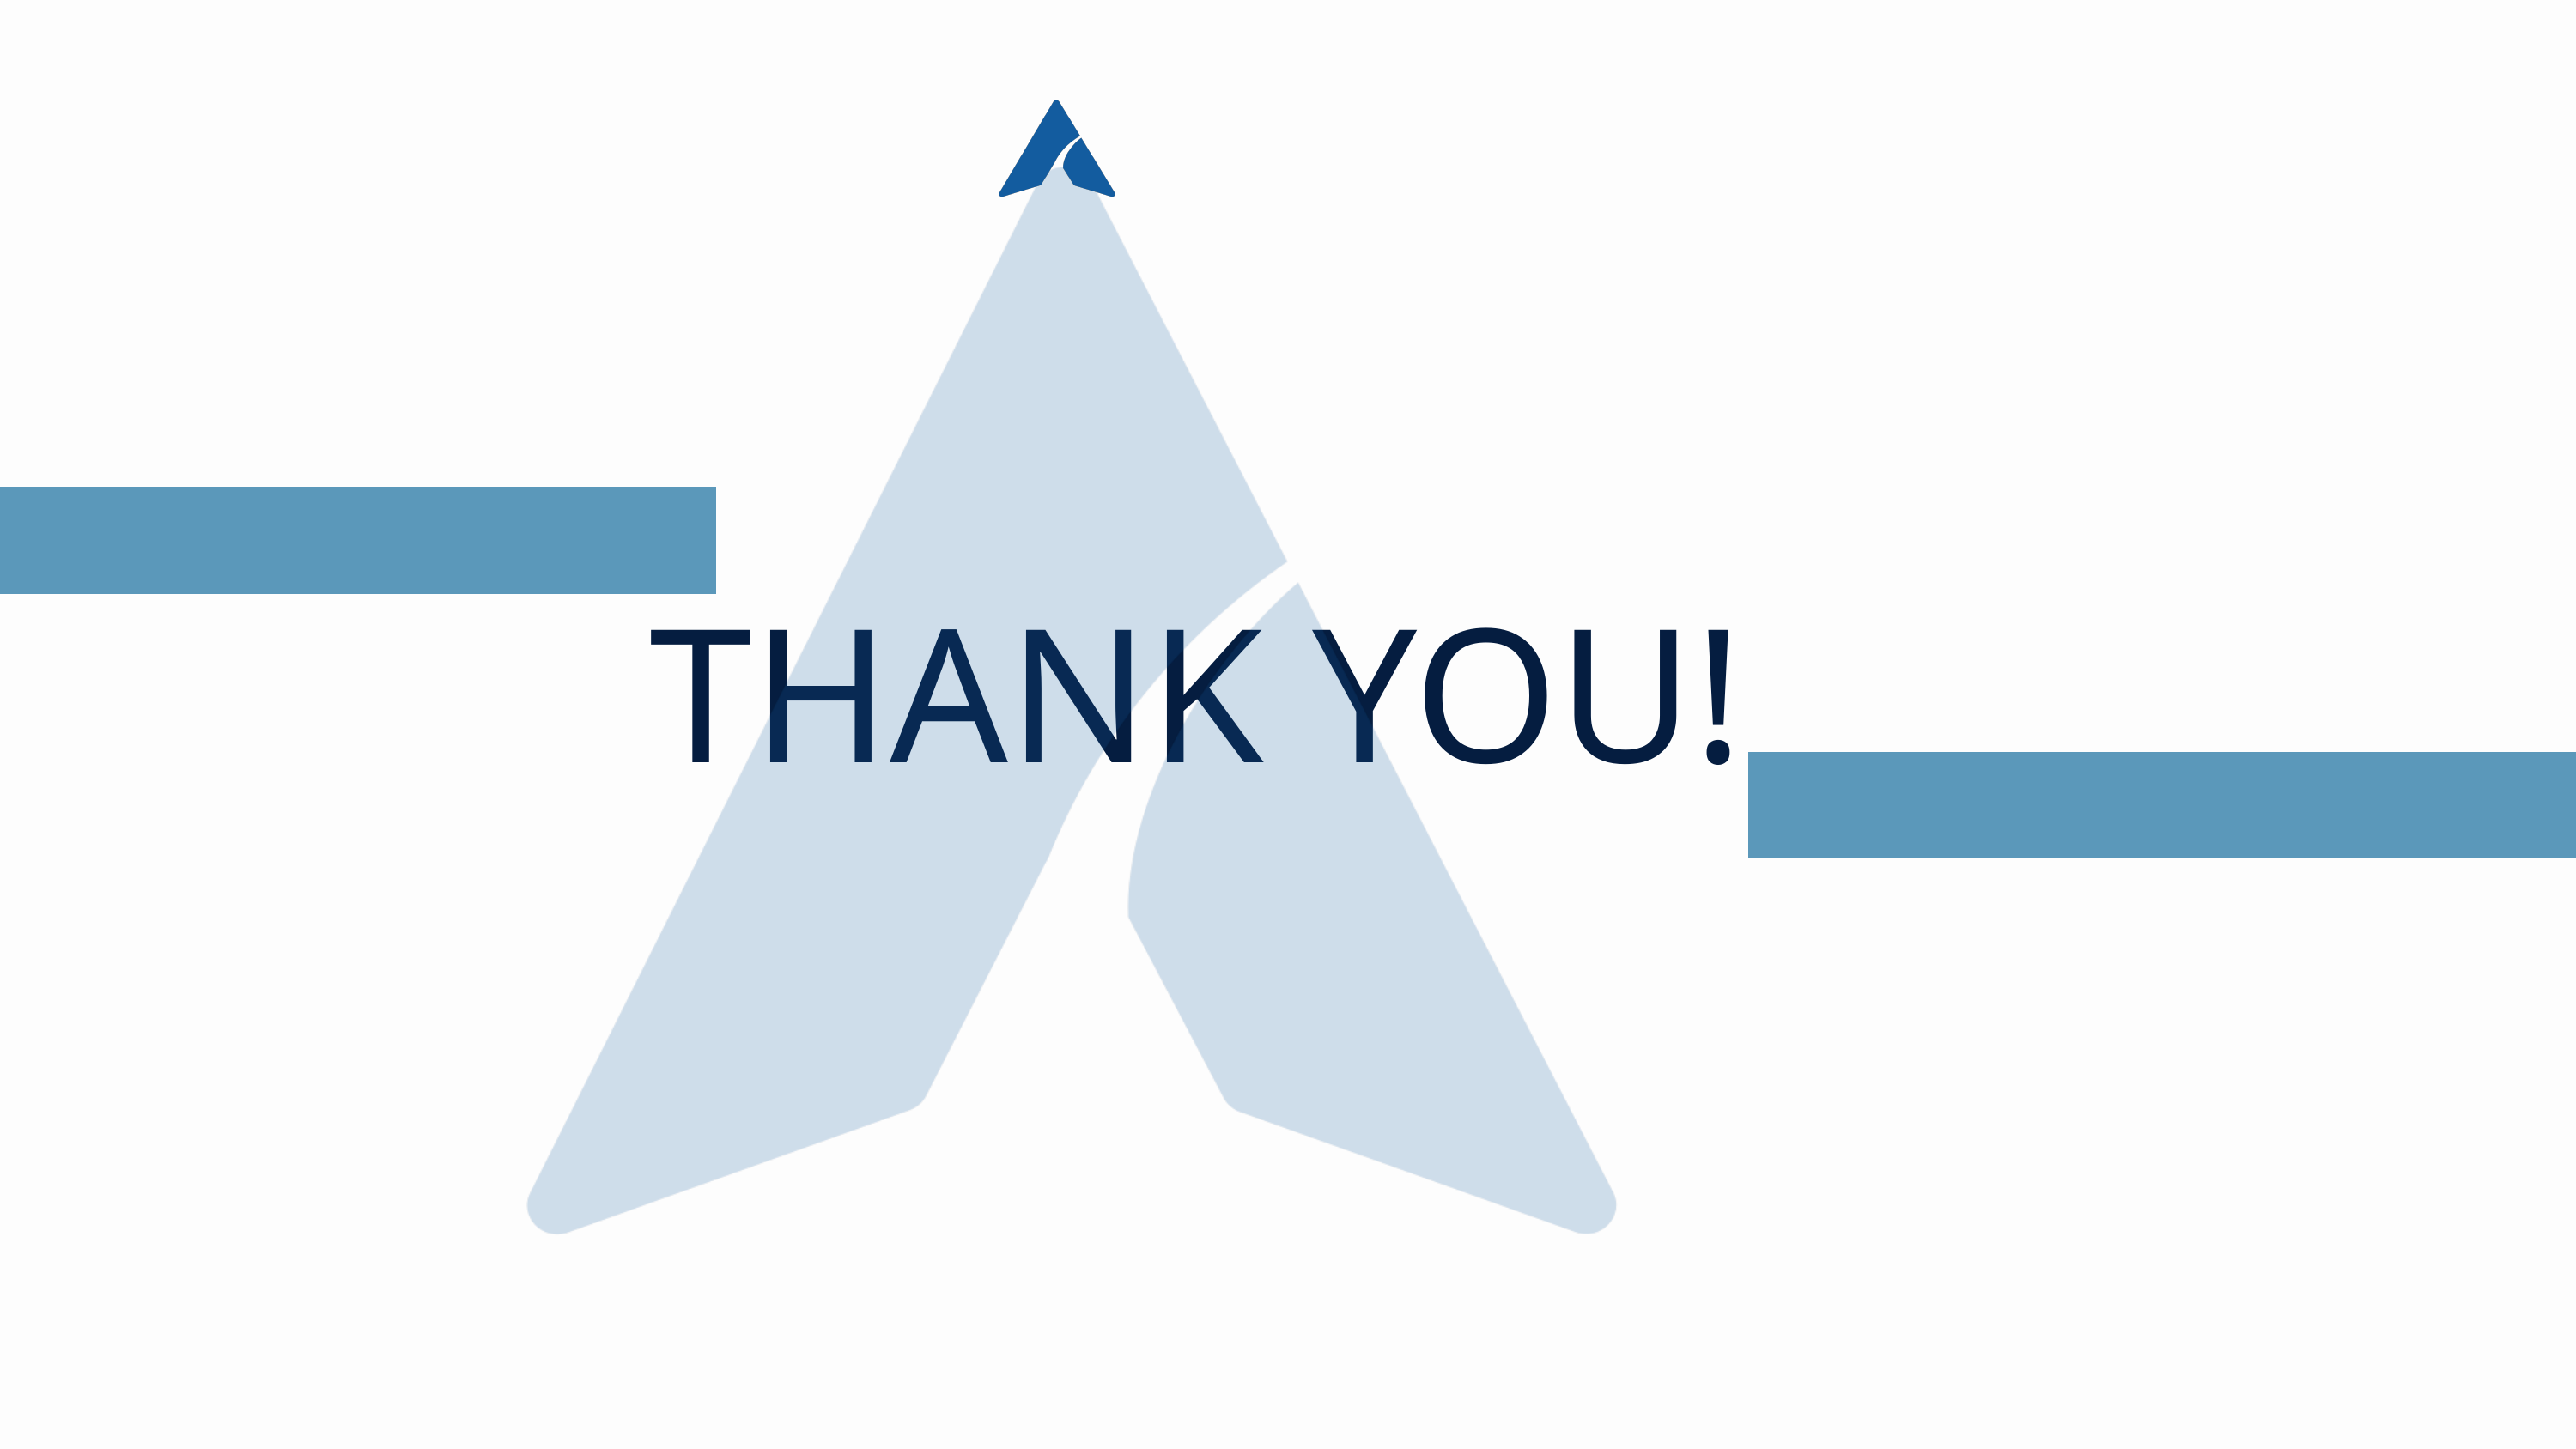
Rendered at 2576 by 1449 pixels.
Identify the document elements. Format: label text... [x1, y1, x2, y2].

text_box [998, 100, 1116, 197]
text_box [519, 161, 1625, 1242]
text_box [1747, 751, 2576, 859]
text_box THANK YOU! [1625, 540, 1892, 800]
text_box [0, 487, 717, 594]
